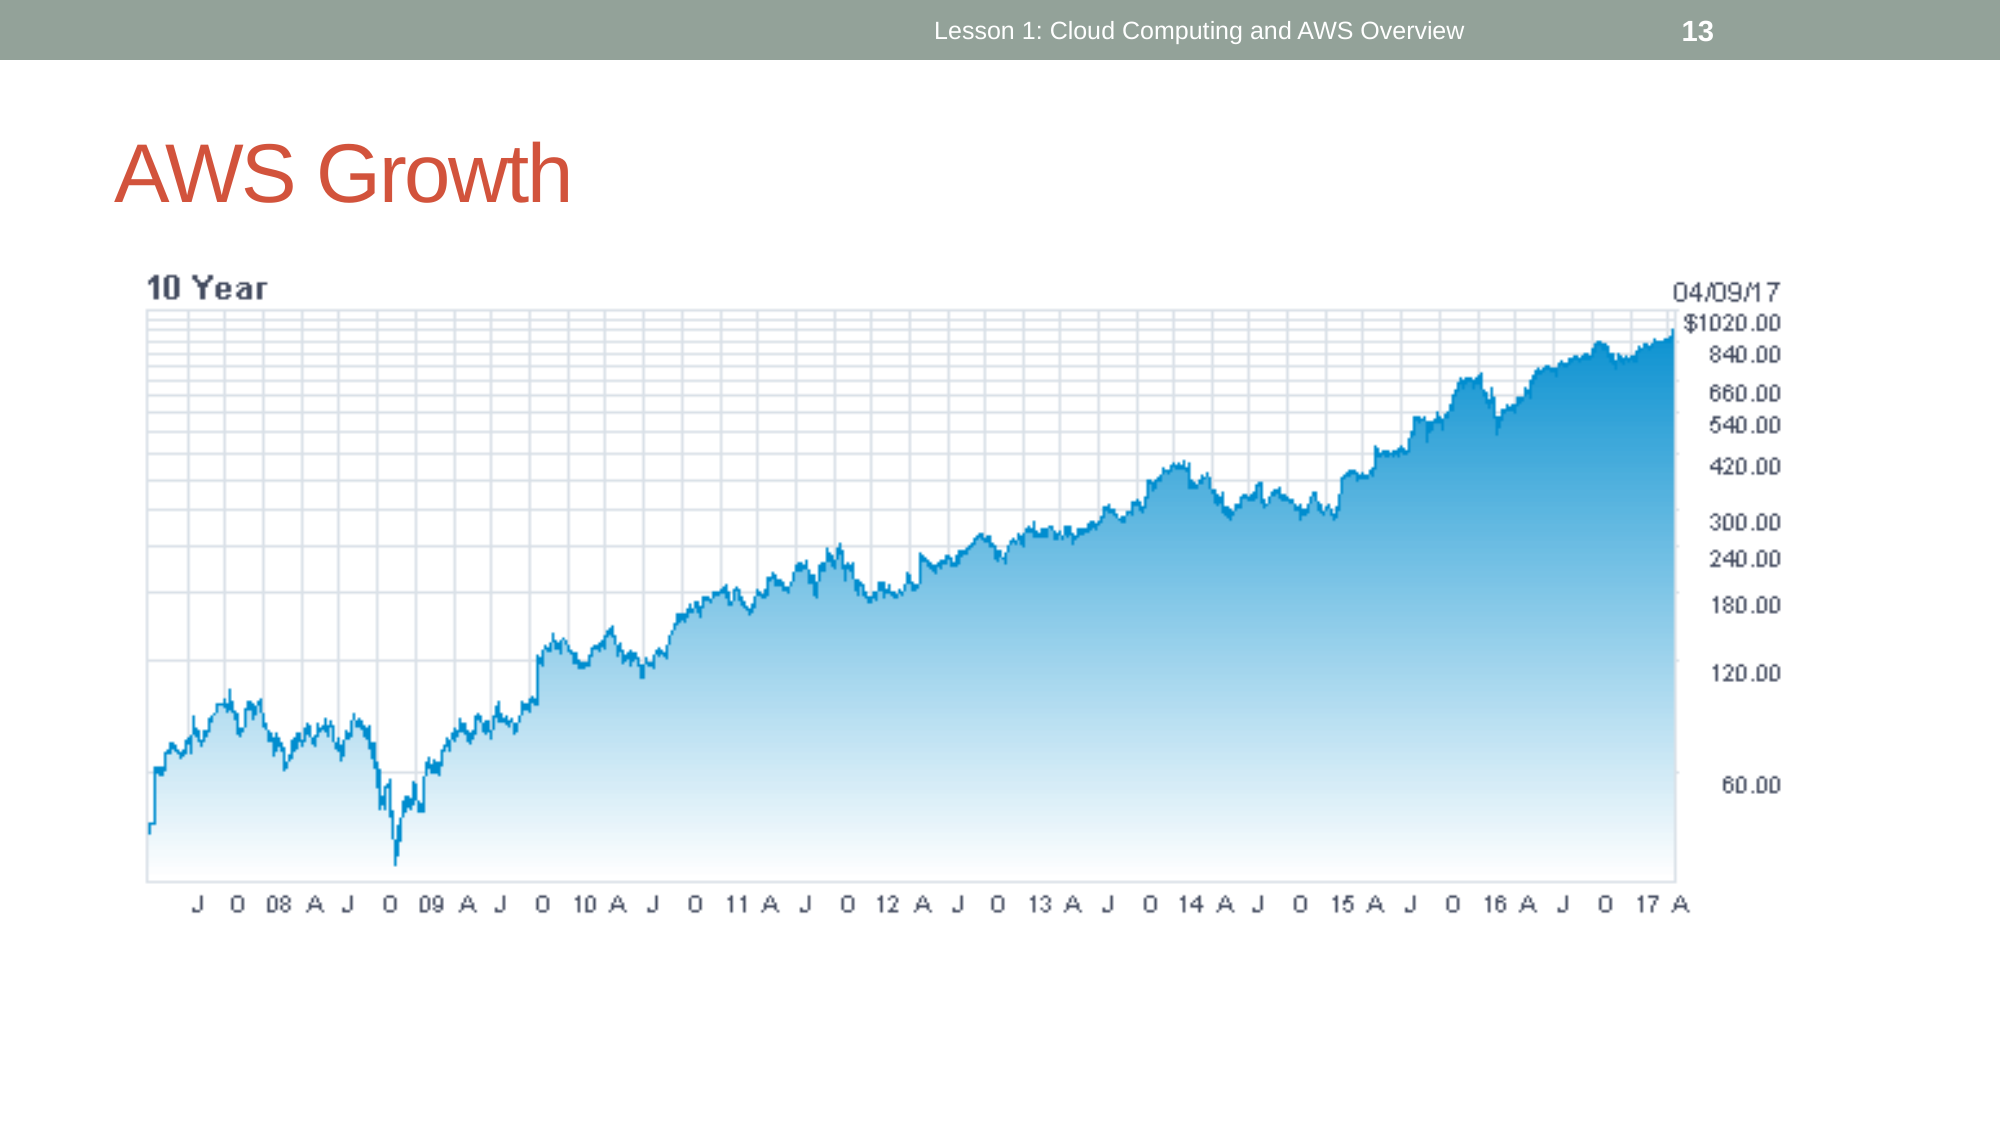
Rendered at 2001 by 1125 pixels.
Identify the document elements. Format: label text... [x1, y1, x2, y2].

title AWS Growth [99, 87, 1900, 250]
picture [144, 266, 1787, 920]
footer Lesson 1: Cloud Computing and AWS Overview [750, 3, 1650, 57]
slide_number 13 [1666, 3, 1900, 57]
